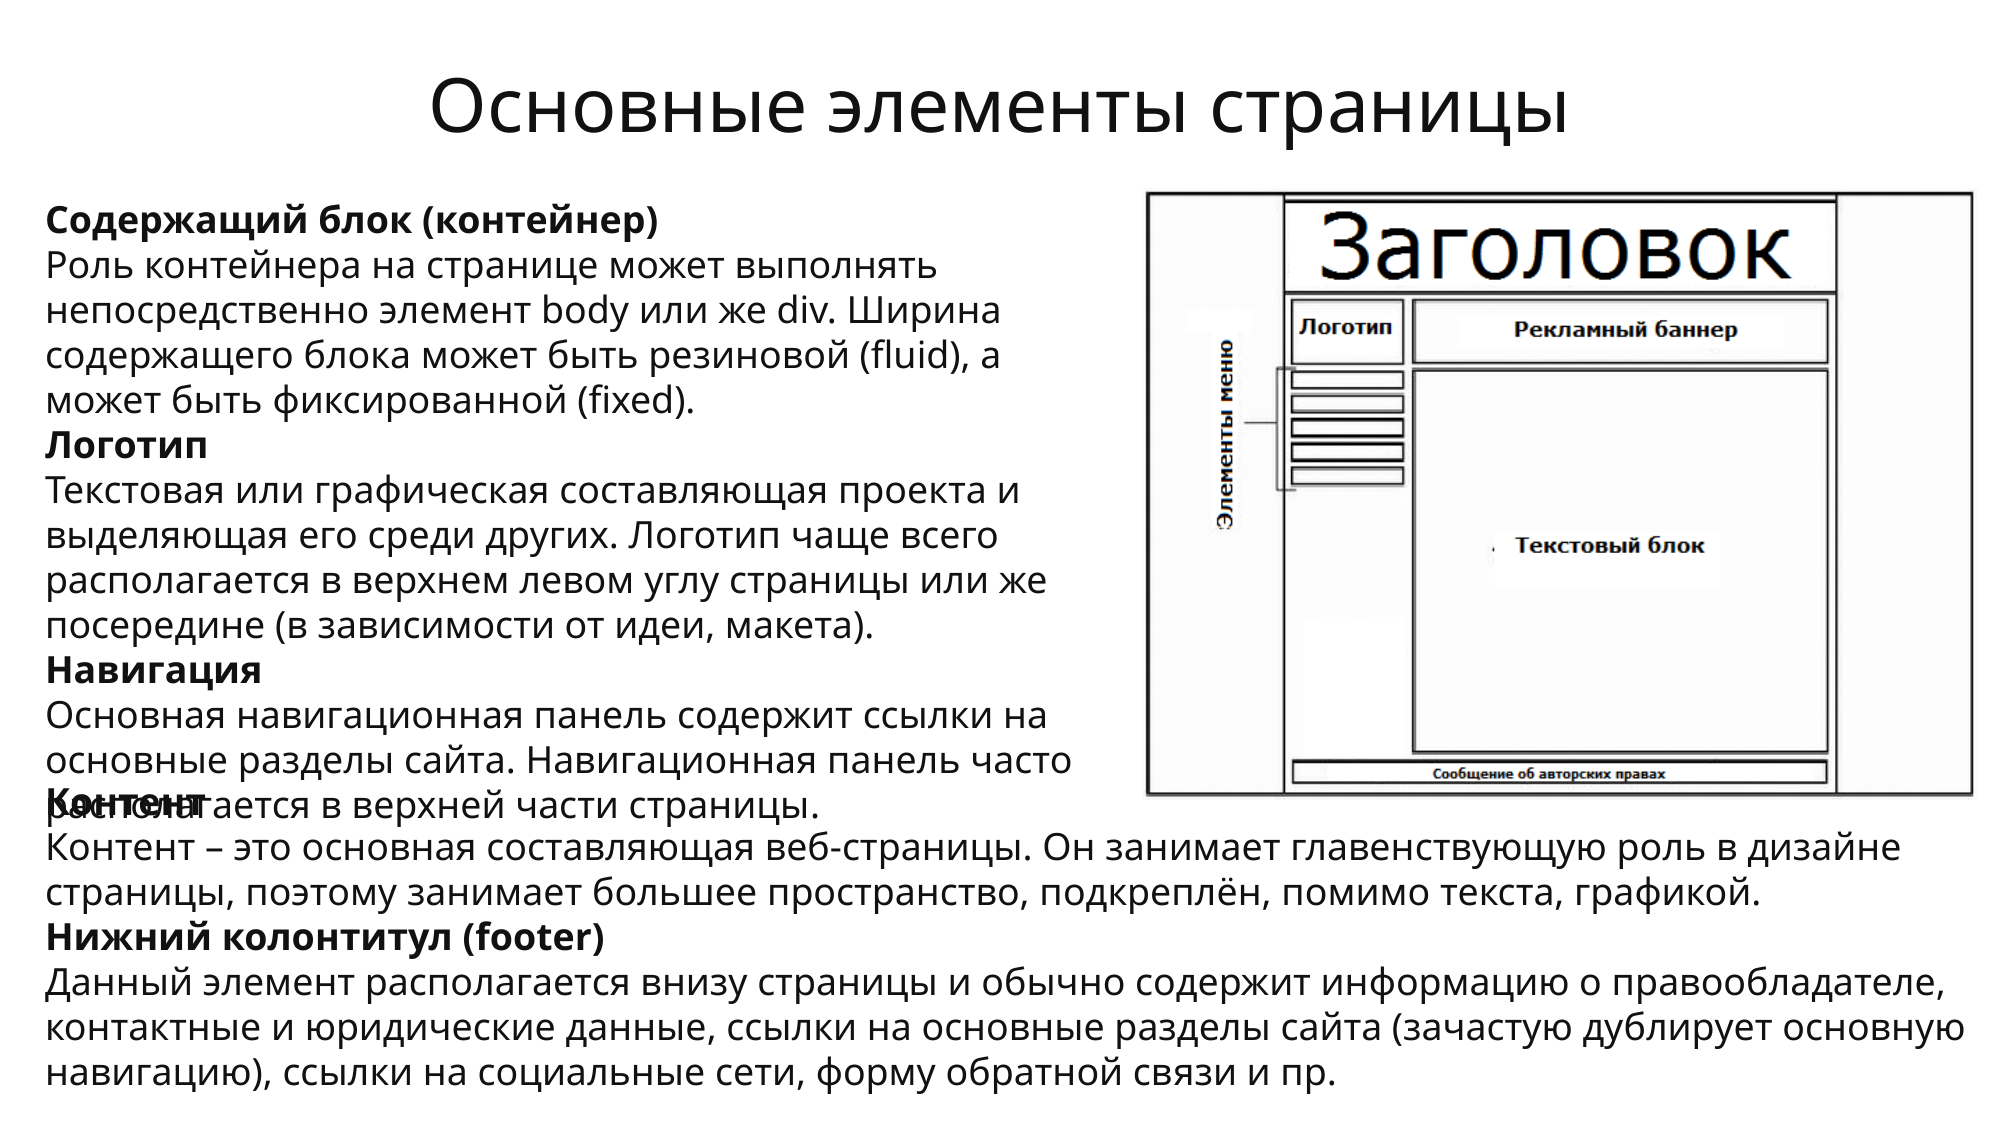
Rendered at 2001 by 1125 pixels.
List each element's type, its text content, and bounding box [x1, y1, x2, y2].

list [1142, 188, 1979, 801]
text_box Контент Контент – это основная составляющая веб-страницы. Он занимает главенствующую роль в дизайне страницы, поэтому занимает большее пространство, подкреплён, помимо текста, графикой. Нижний колонтитул (footer) Данный элемент располагается внизу страницы и обычно содержит информацию о правообладателе, контактные и юридические данные, ссылки на основные разделы сайта (зачастую дублирует основную навигацию), ссылки на социальные сети, форму обратной связи и пр. [30, 770, 2000, 1100]
title Основные элементы страницы [137, 0, 1863, 188]
text_box Содержащий блок (контейнер) Роль контейнера на странице может выполнять непосредственно элемент body или же div. Ширина содержащего блока может быть резиновой (fluid), а может быть фиксированной (fixed). Логотип Текстовая или графическая составляющая проекта и выделяющая его среди других. Логотип чаще всего располагается в верхнем левом углу страницы или же посередине (в зависимости от идеи, макета). Навигация Основная навигационная панель содержит ссылки на основные разделы сайта. Навигационная панель часто располагается в верхней части страницы. [30, 188, 1142, 770]
